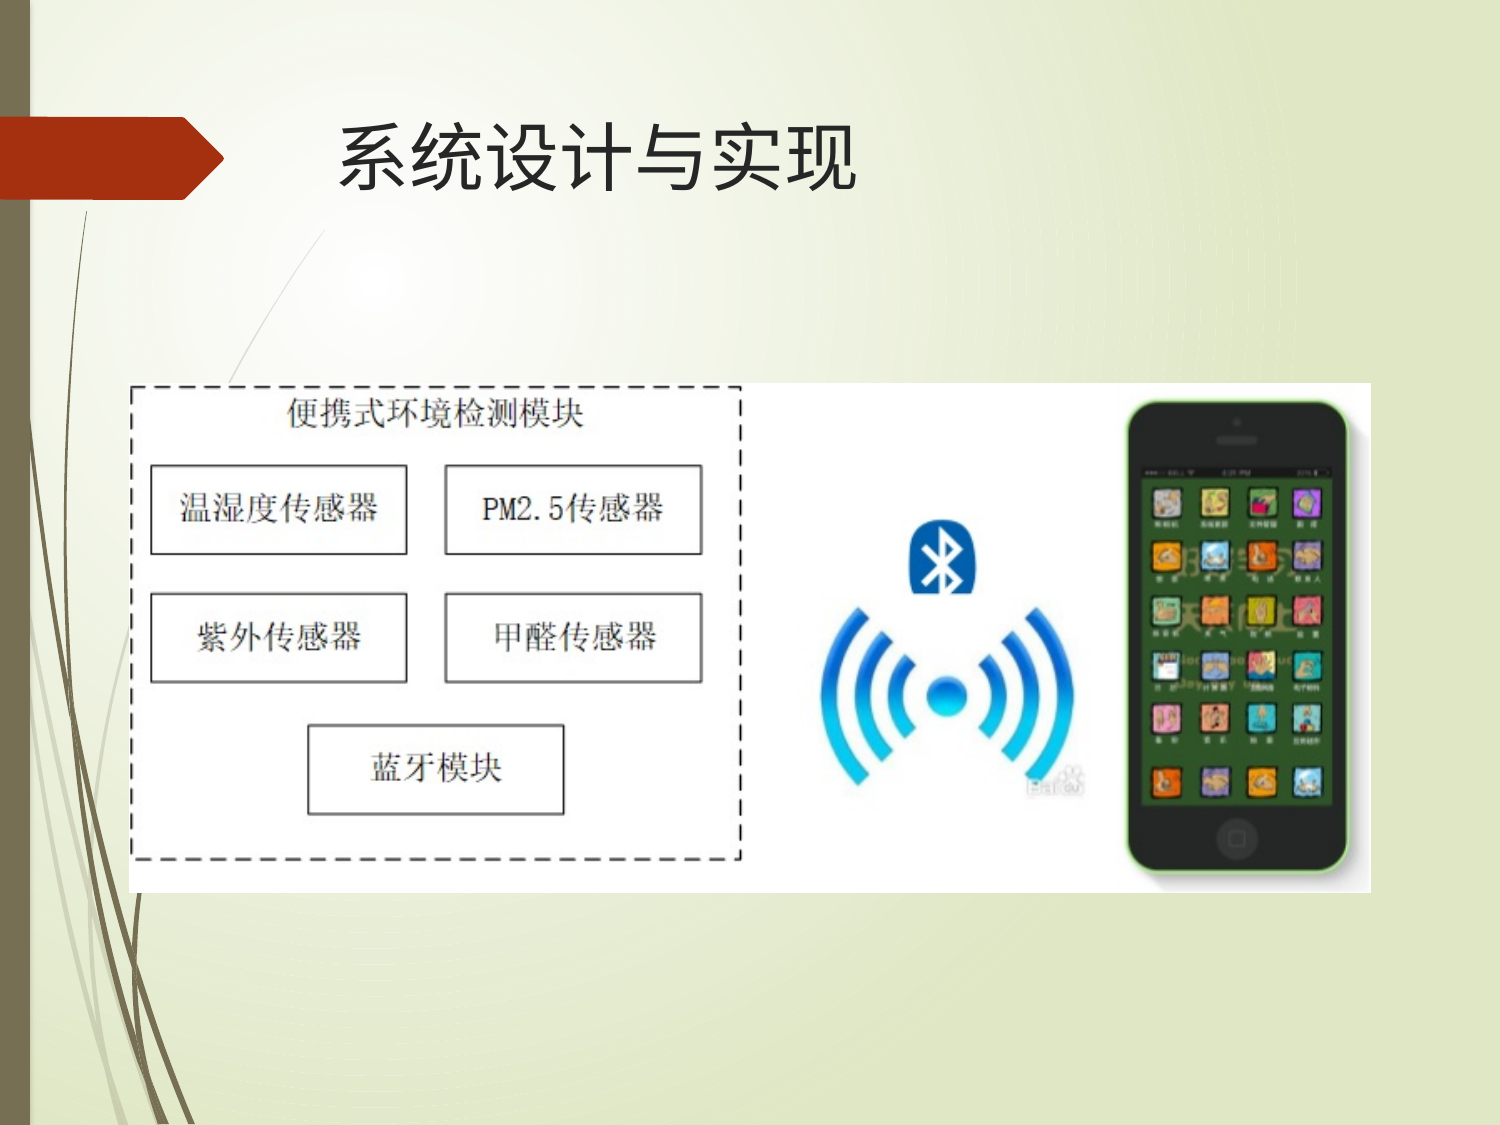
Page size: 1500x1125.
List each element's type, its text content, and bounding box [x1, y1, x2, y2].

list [129, 383, 1371, 893]
title 系统设计与实现 [319, 102, 1400, 313]
